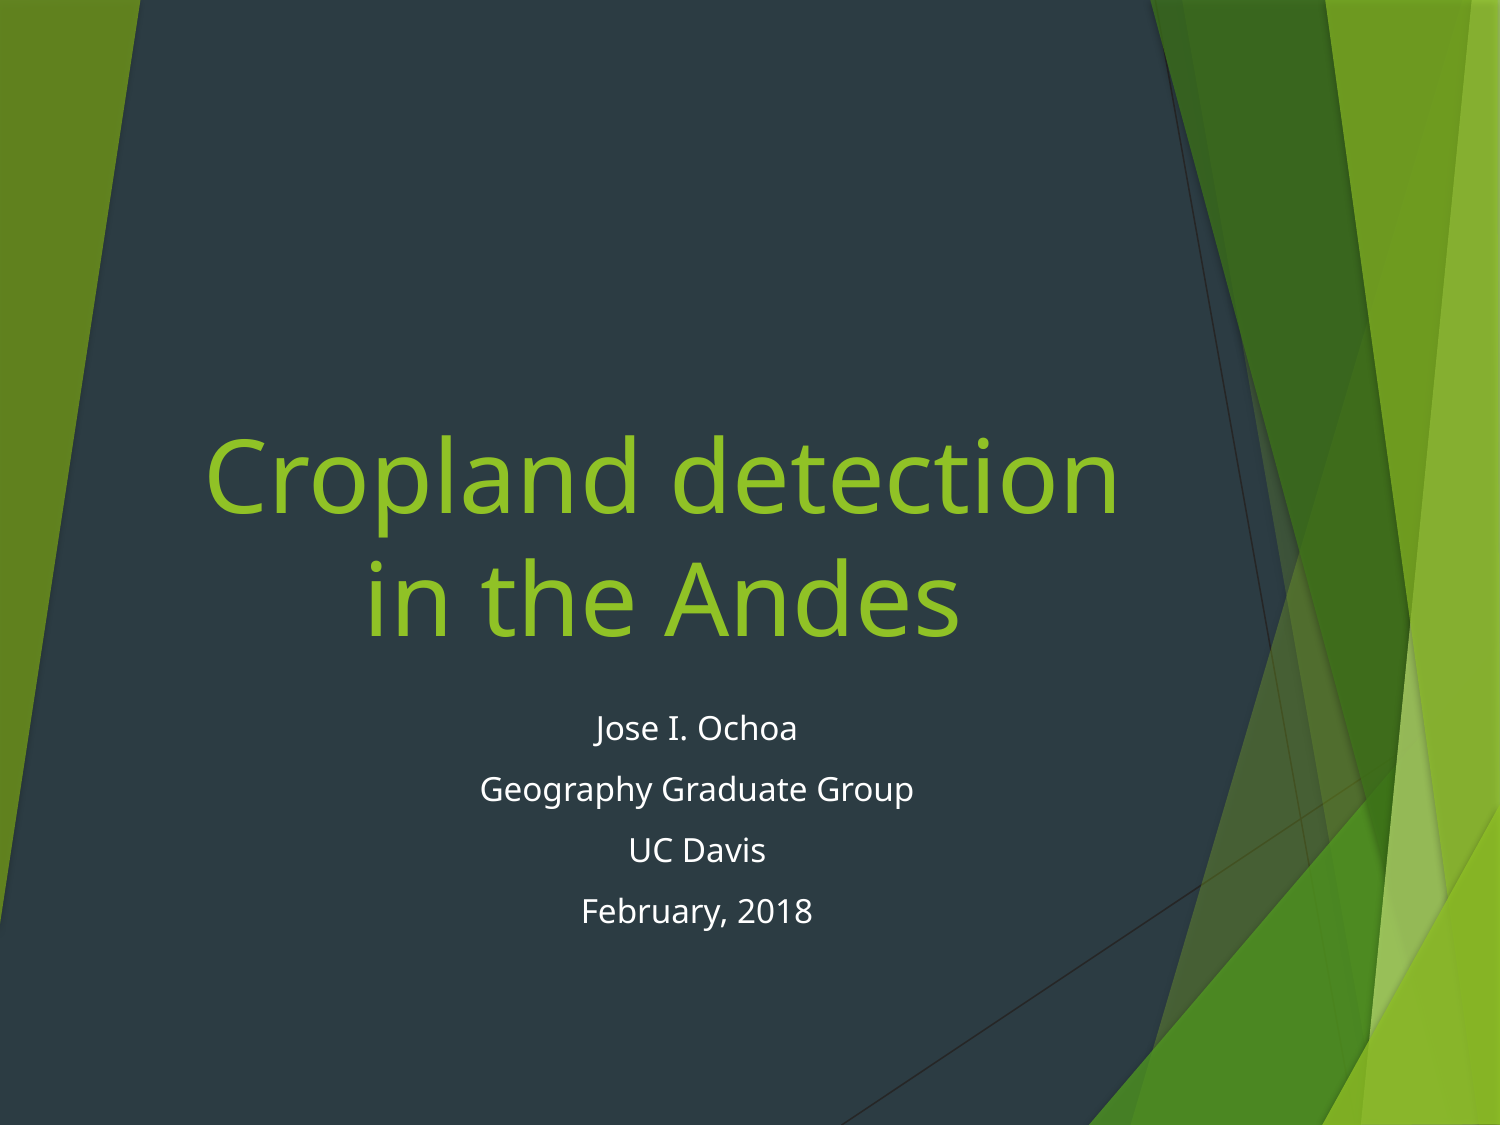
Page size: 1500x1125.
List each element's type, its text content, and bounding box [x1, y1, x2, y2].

subtitle Jose I. Ochoa Geography Graduate Group UC Davis February, 2018 [199, 699, 1195, 979]
title Cropland detection in the Andes [185, 394, 1142, 665]
